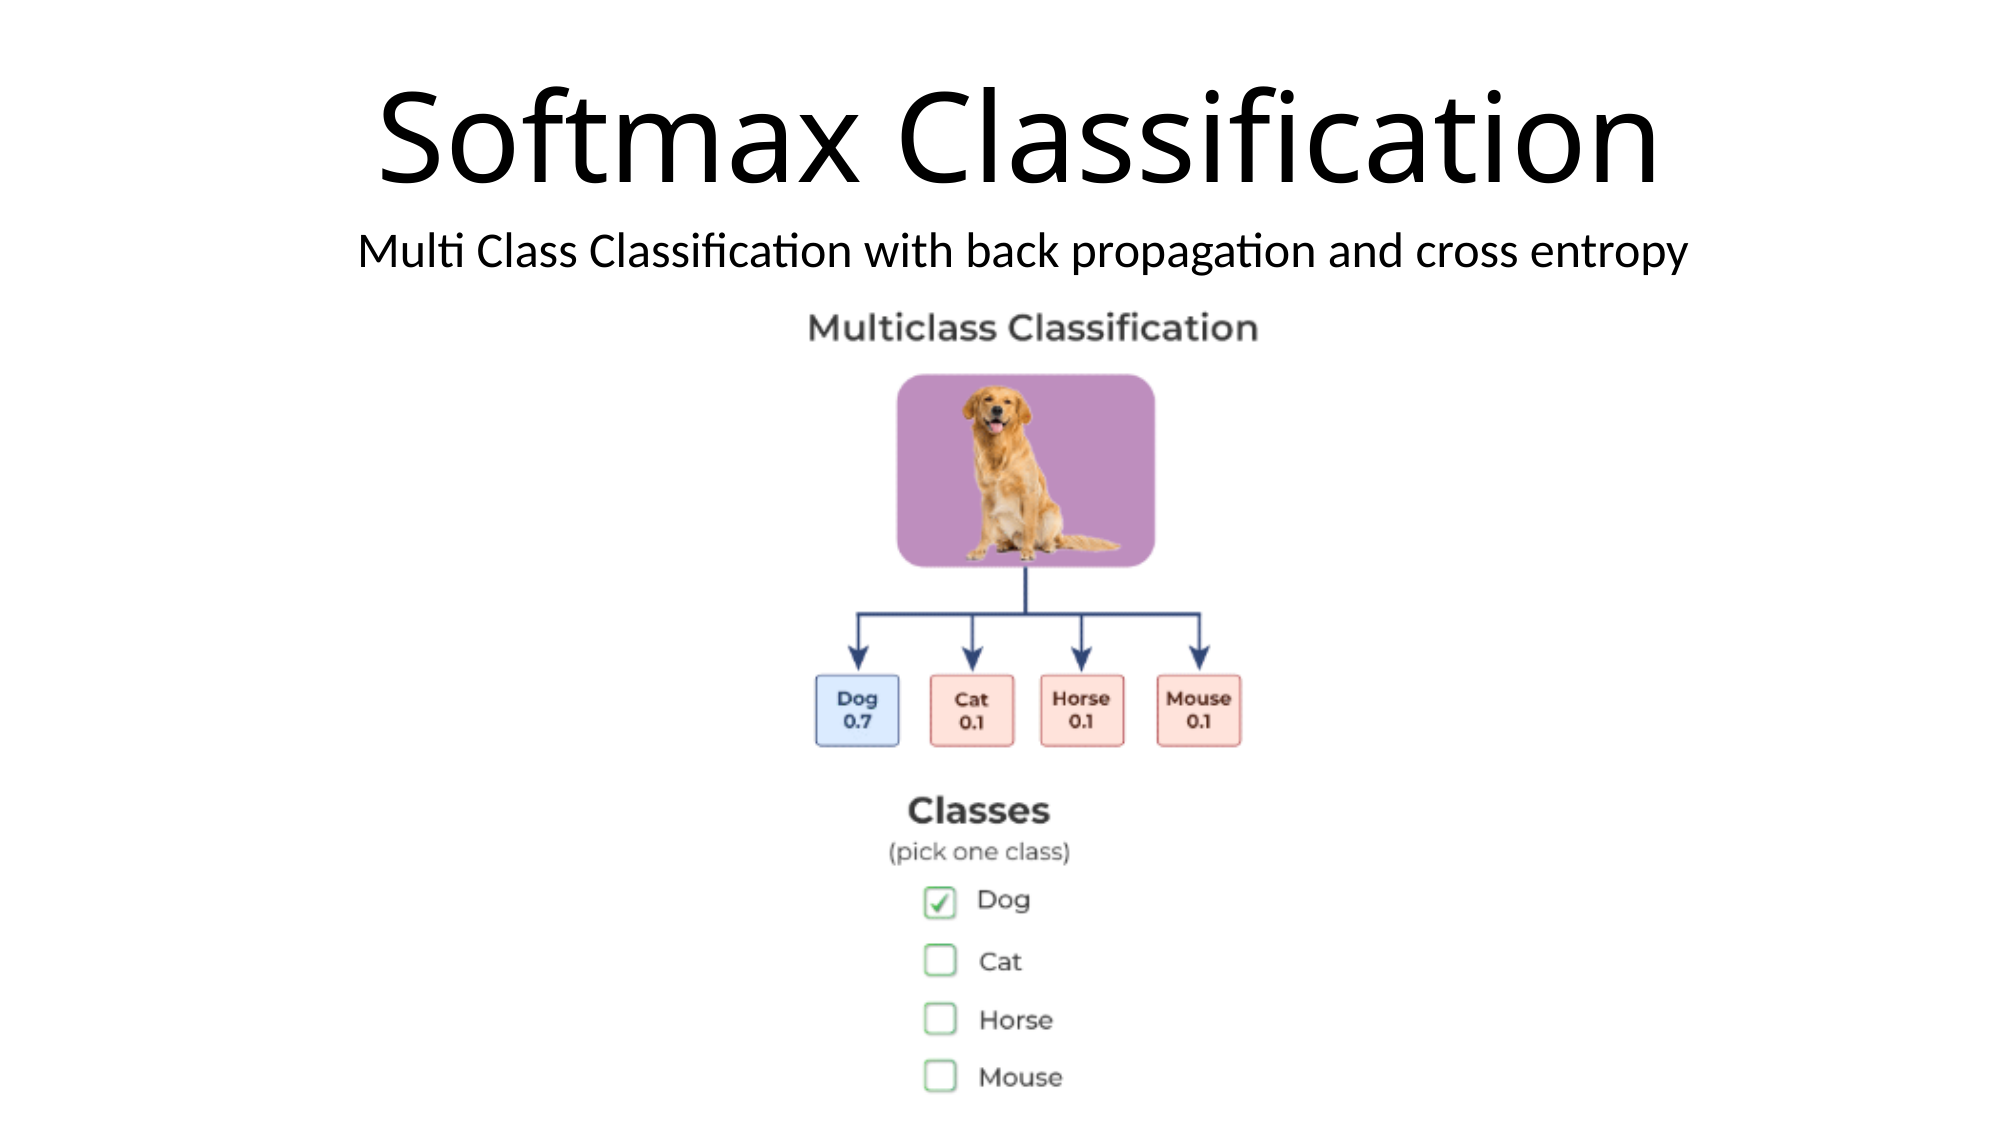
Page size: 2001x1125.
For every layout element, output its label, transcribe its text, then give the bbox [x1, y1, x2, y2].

title Softmax Classification [271, 0, 1772, 217]
subtitle Multi Class Classification with back propagation and cross entropy [273, 216, 1774, 489]
picture [755, 294, 1306, 1108]
